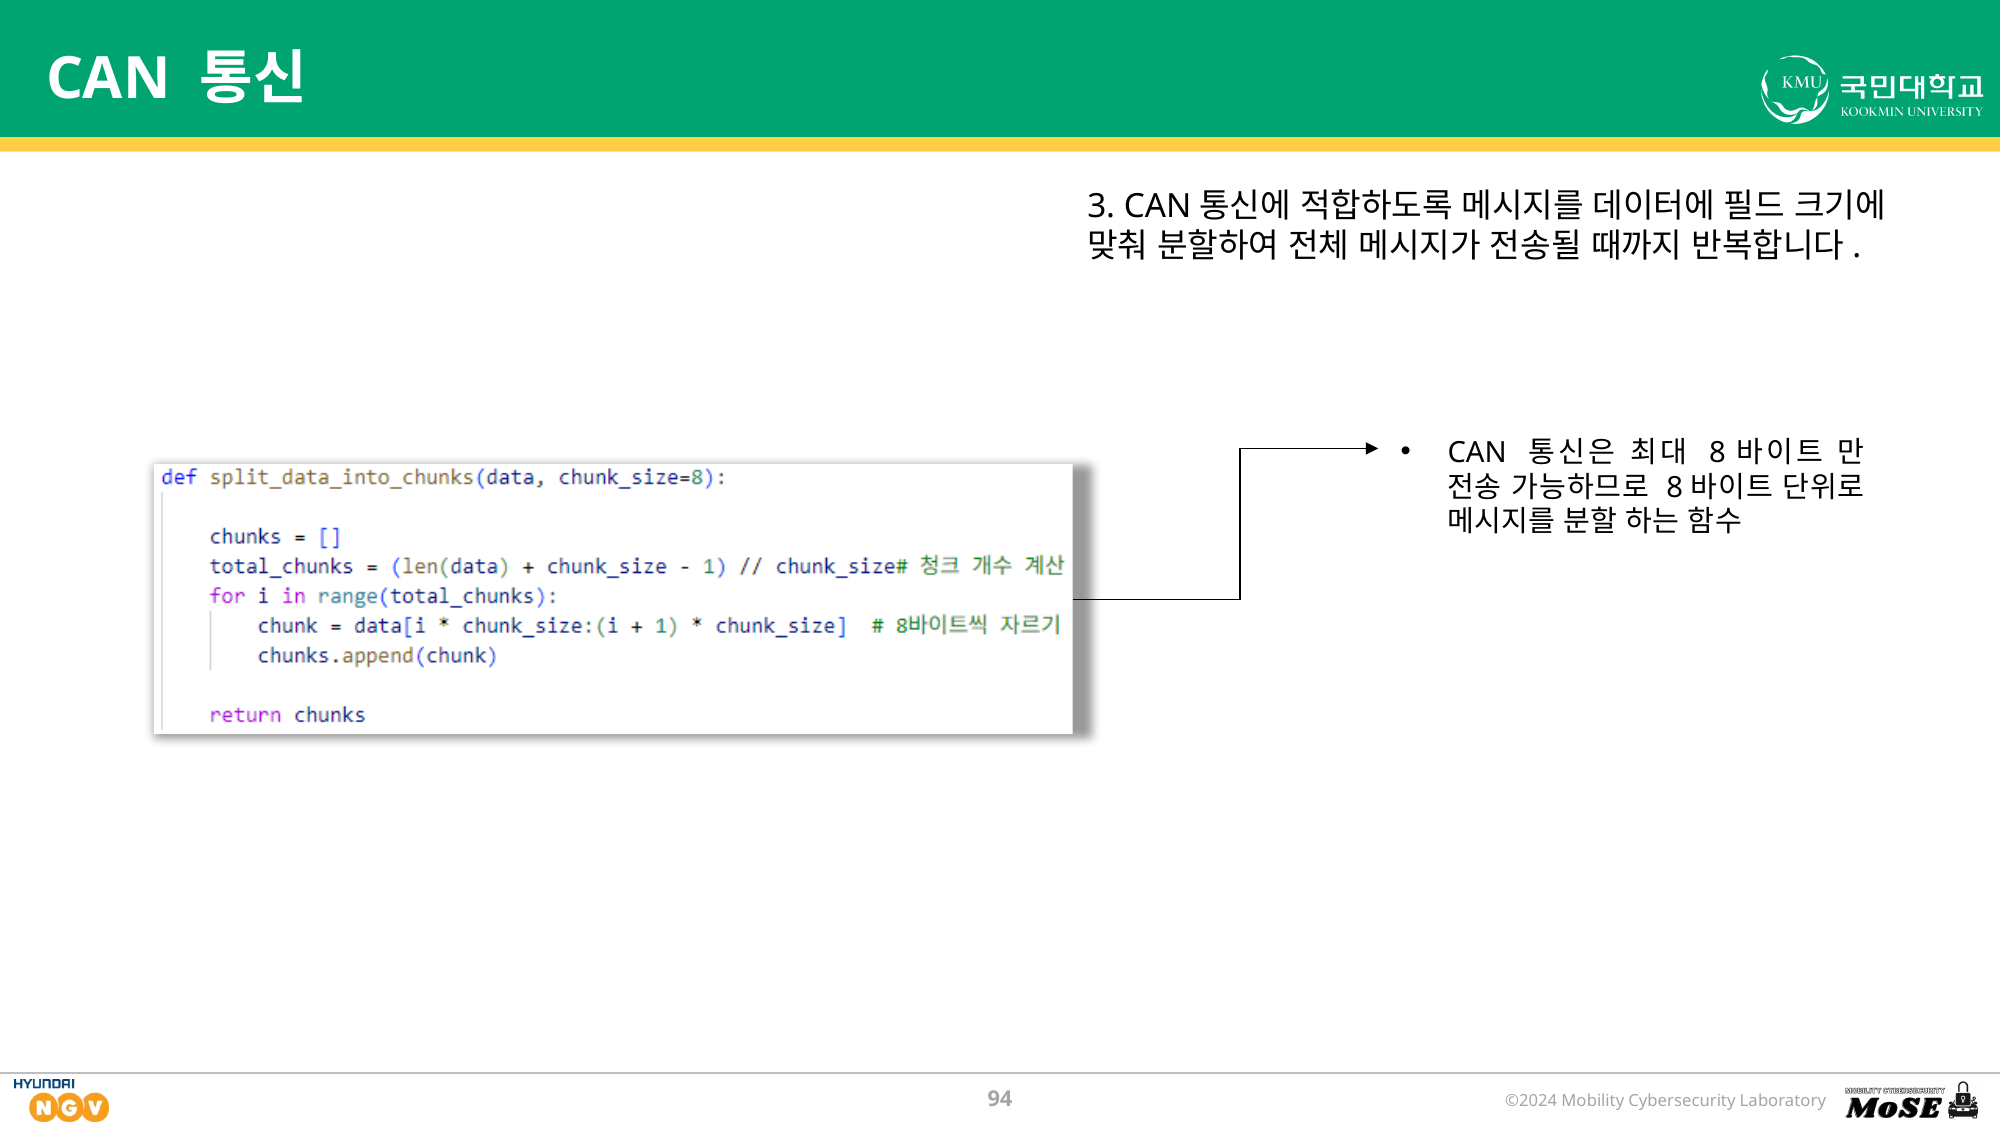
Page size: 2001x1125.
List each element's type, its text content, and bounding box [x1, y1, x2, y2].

text_box 3. CAN통신에 적합하도록 메시지를 데이터에 필드 크기에 맞춰 분할하여 전체 메시지가 전송될 때까지 반복합니다. [1072, 176, 1969, 272]
picture [153, 464, 1073, 734]
text_box CAN 통신은 최대 8바이트 만 전송 가능하므로 8바이트 단위로 메시지를 분할 하는 함수 [1377, 406, 1889, 565]
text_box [1072, 448, 1379, 600]
picture [1841, 1080, 1986, 1120]
picture [14, 1079, 109, 1122]
title CAN 통신 [31, 10, 1744, 148]
